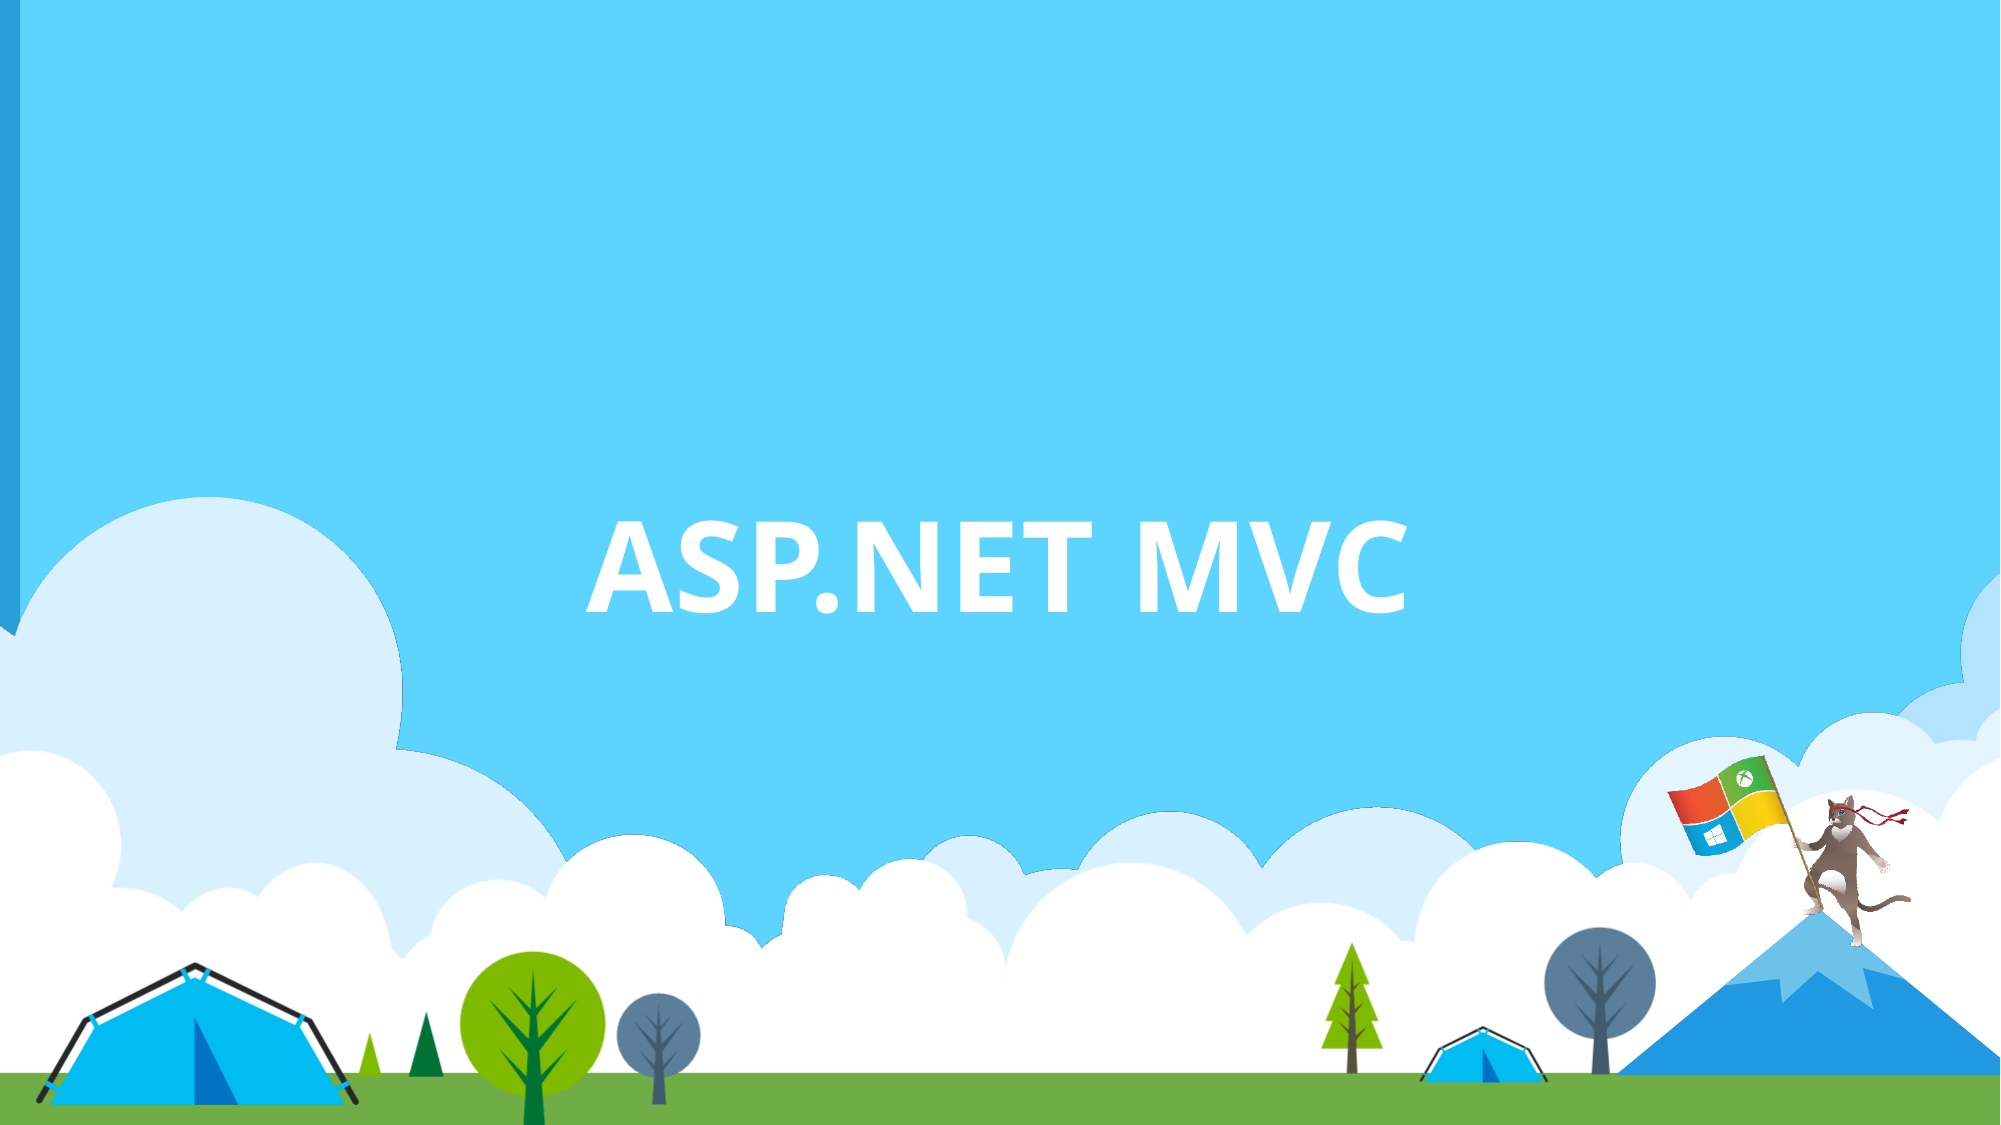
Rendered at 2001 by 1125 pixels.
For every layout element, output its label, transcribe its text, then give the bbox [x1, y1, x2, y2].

text_box ASP.NET MVC [432, 478, 1568, 646]
picture [0, 145, 2000, 1125]
